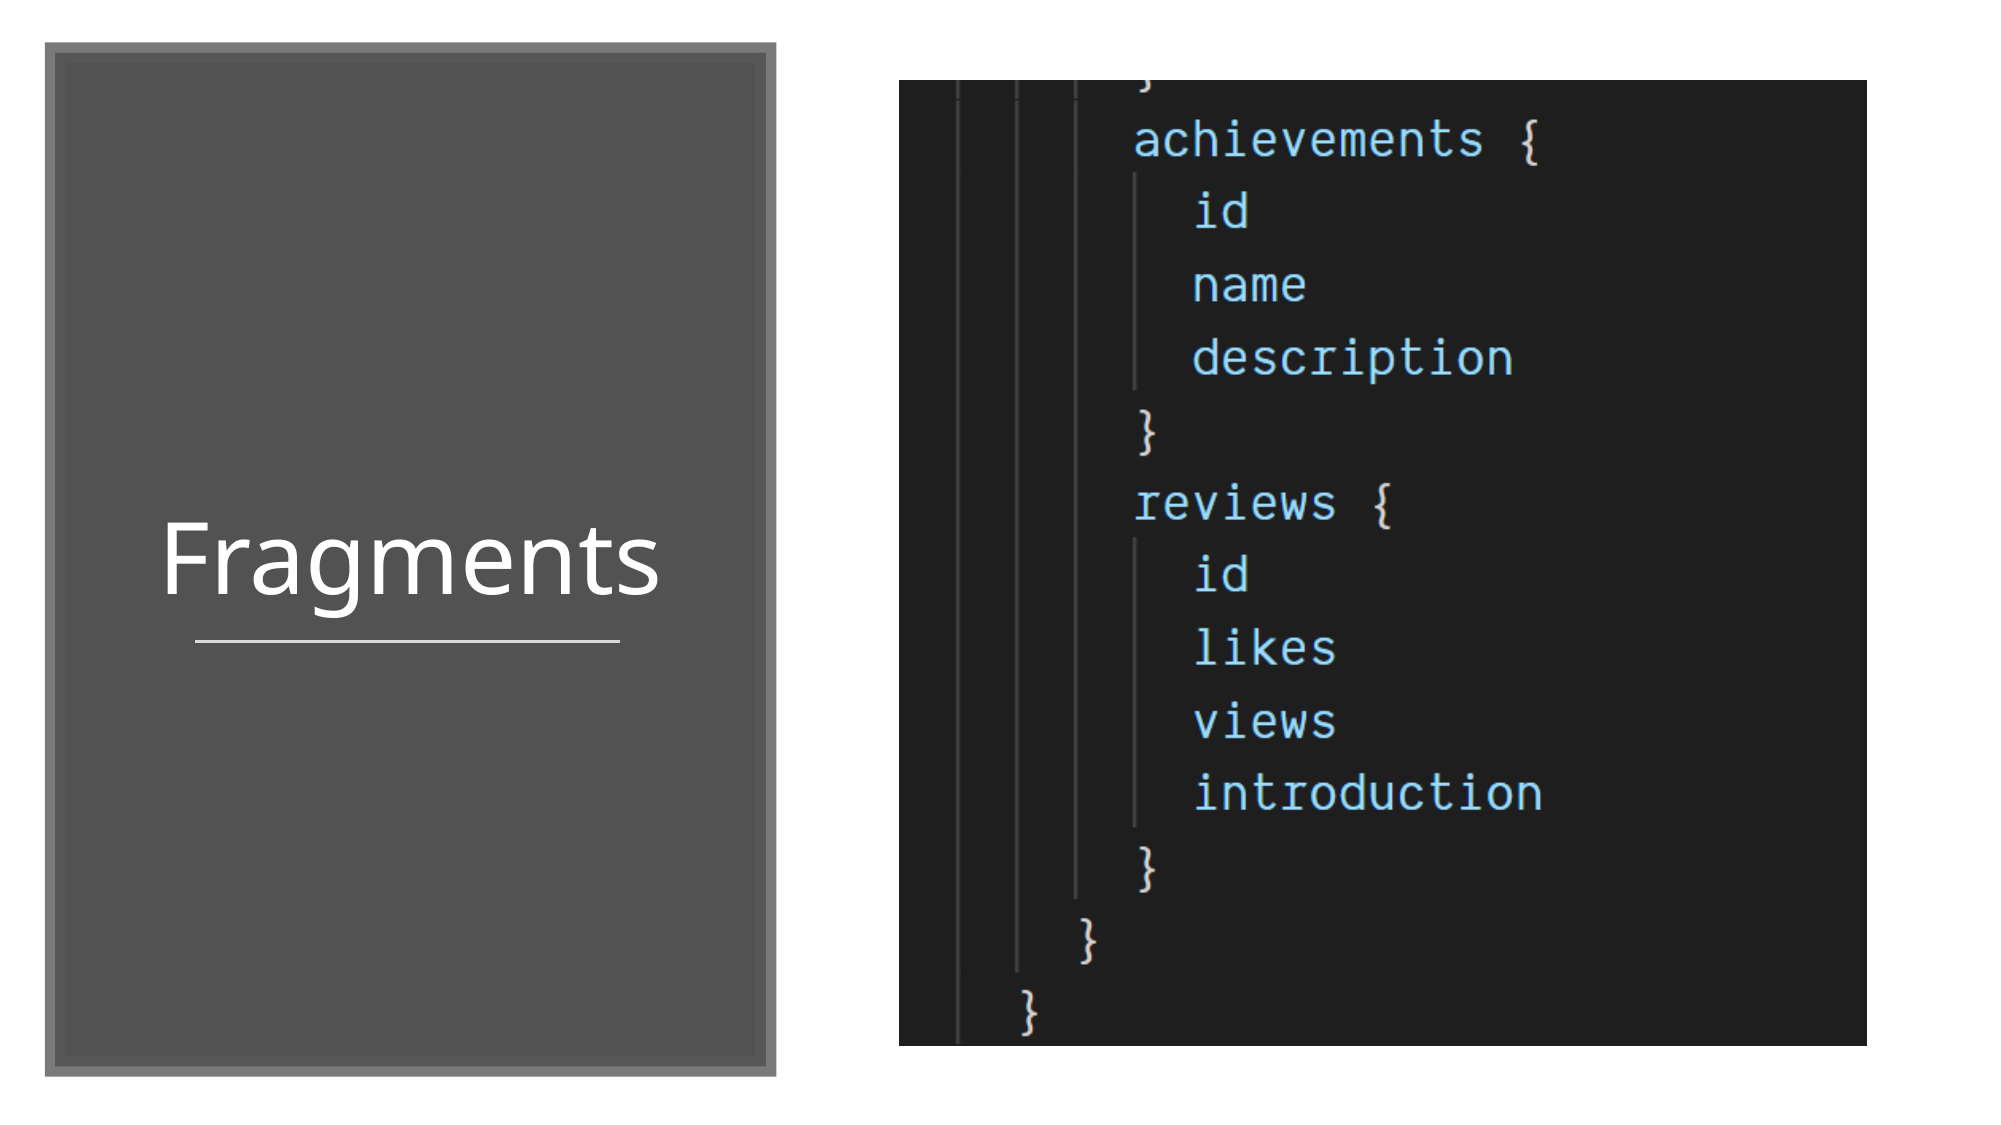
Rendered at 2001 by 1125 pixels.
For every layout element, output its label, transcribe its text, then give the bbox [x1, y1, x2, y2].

text_box [54, 52, 767, 1067]
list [899, 80, 1867, 1046]
title Fragments [110, 149, 711, 624]
